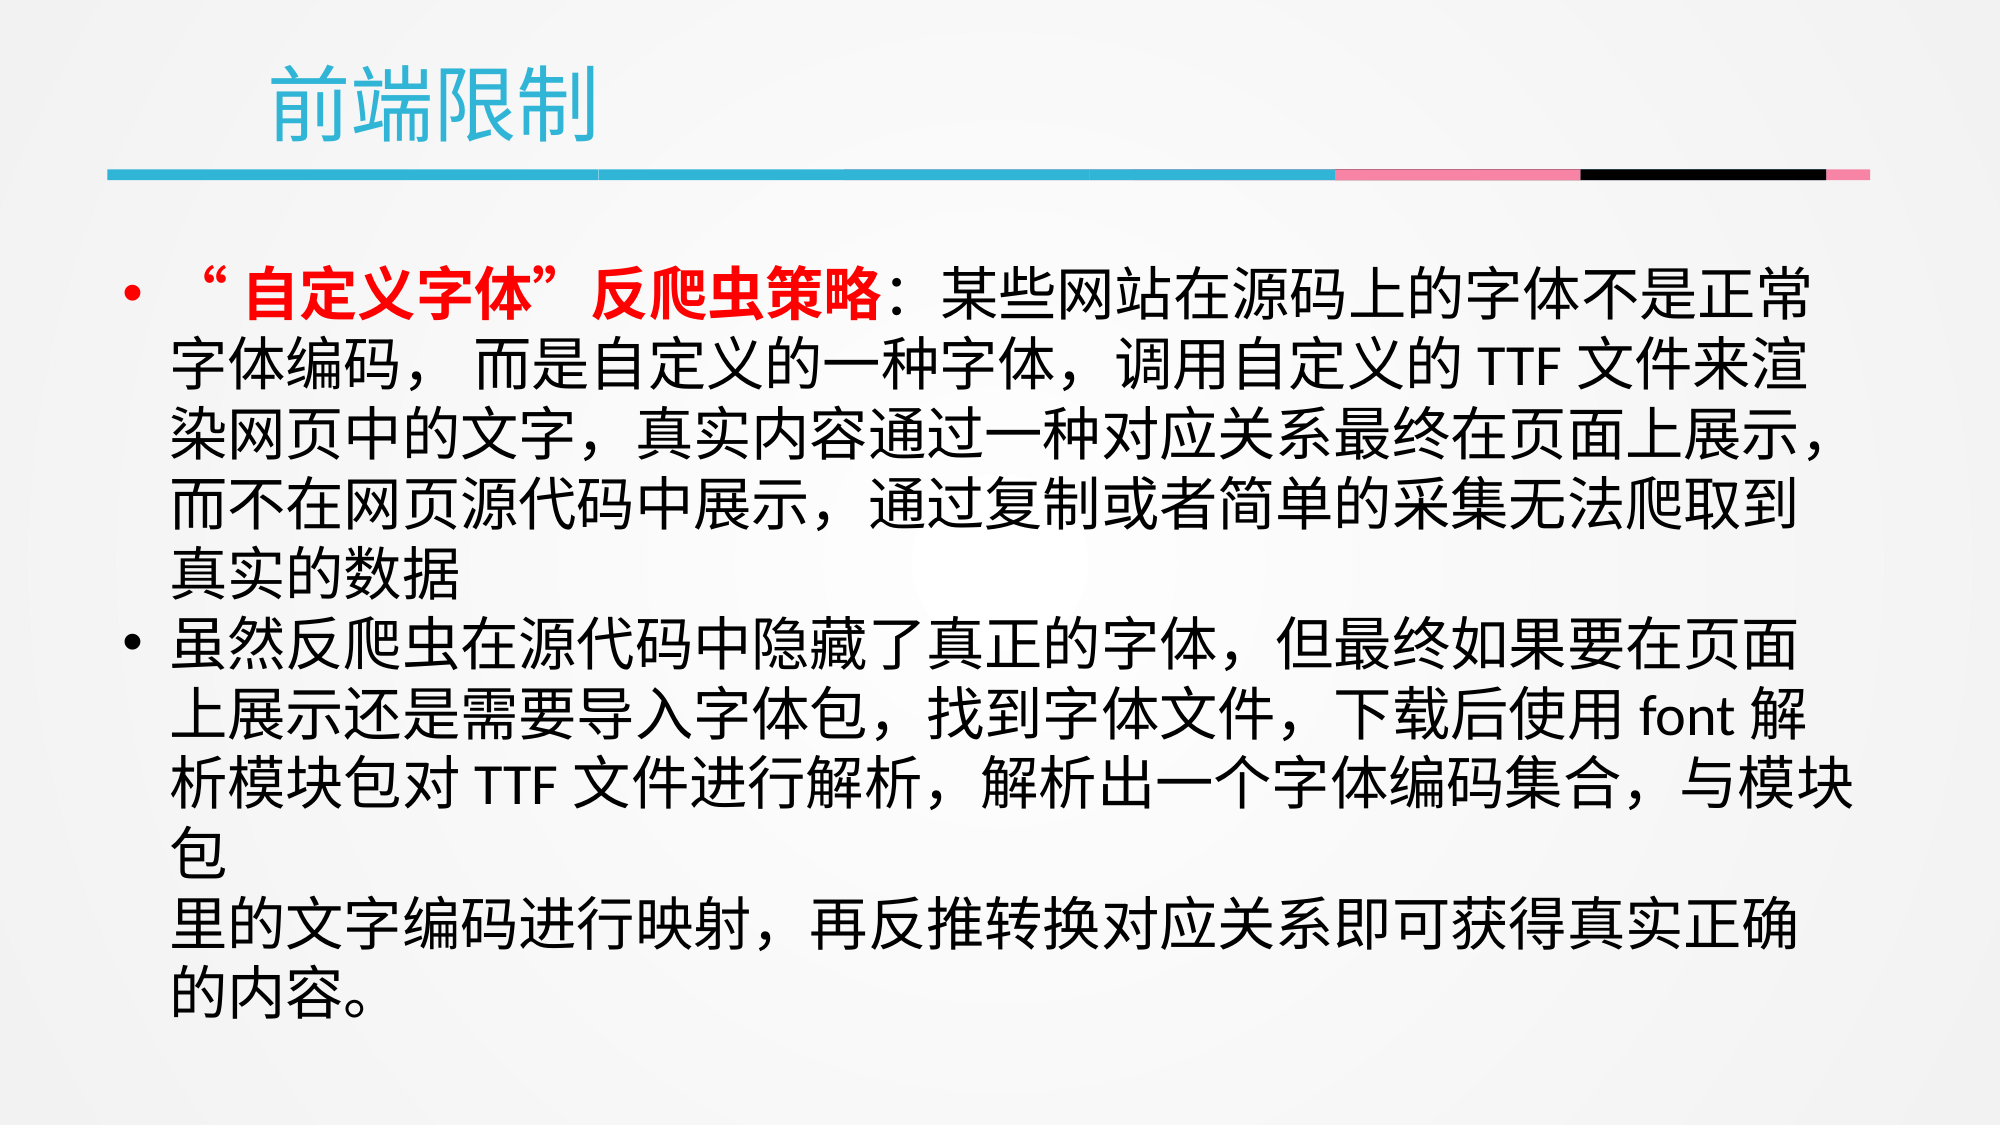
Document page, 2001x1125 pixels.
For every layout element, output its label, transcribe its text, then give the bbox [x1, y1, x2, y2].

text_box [107, 169, 1827, 181]
text_box “自定义字体”反爬虫策略：某些网站在源码上的字体不是正常字体编码， 而是自定义的一种字体，调用自定义的TTF文件来渲染网页中的文字，真实内容通过一种对应关系最终在页面上展示，而不在网页源代码中展示，通过复制或者简单的采集无法爬取到真实的数据 虽然反爬虫在源代码中隐藏了真正的字体，但最终如果要在页面上展示还是需要导入字体包，找到字体文件，下载后使用font解析模块包对TTF文件进行解析，解析出一个字体编码集合，与模块包 里的文字编码进行映射，再反推转换对应关系即可获得真实正确的内容。 [107, 249, 1871, 1104]
text_box [1827, 168, 1871, 181]
text_box 前端限制 [252, 44, 616, 160]
